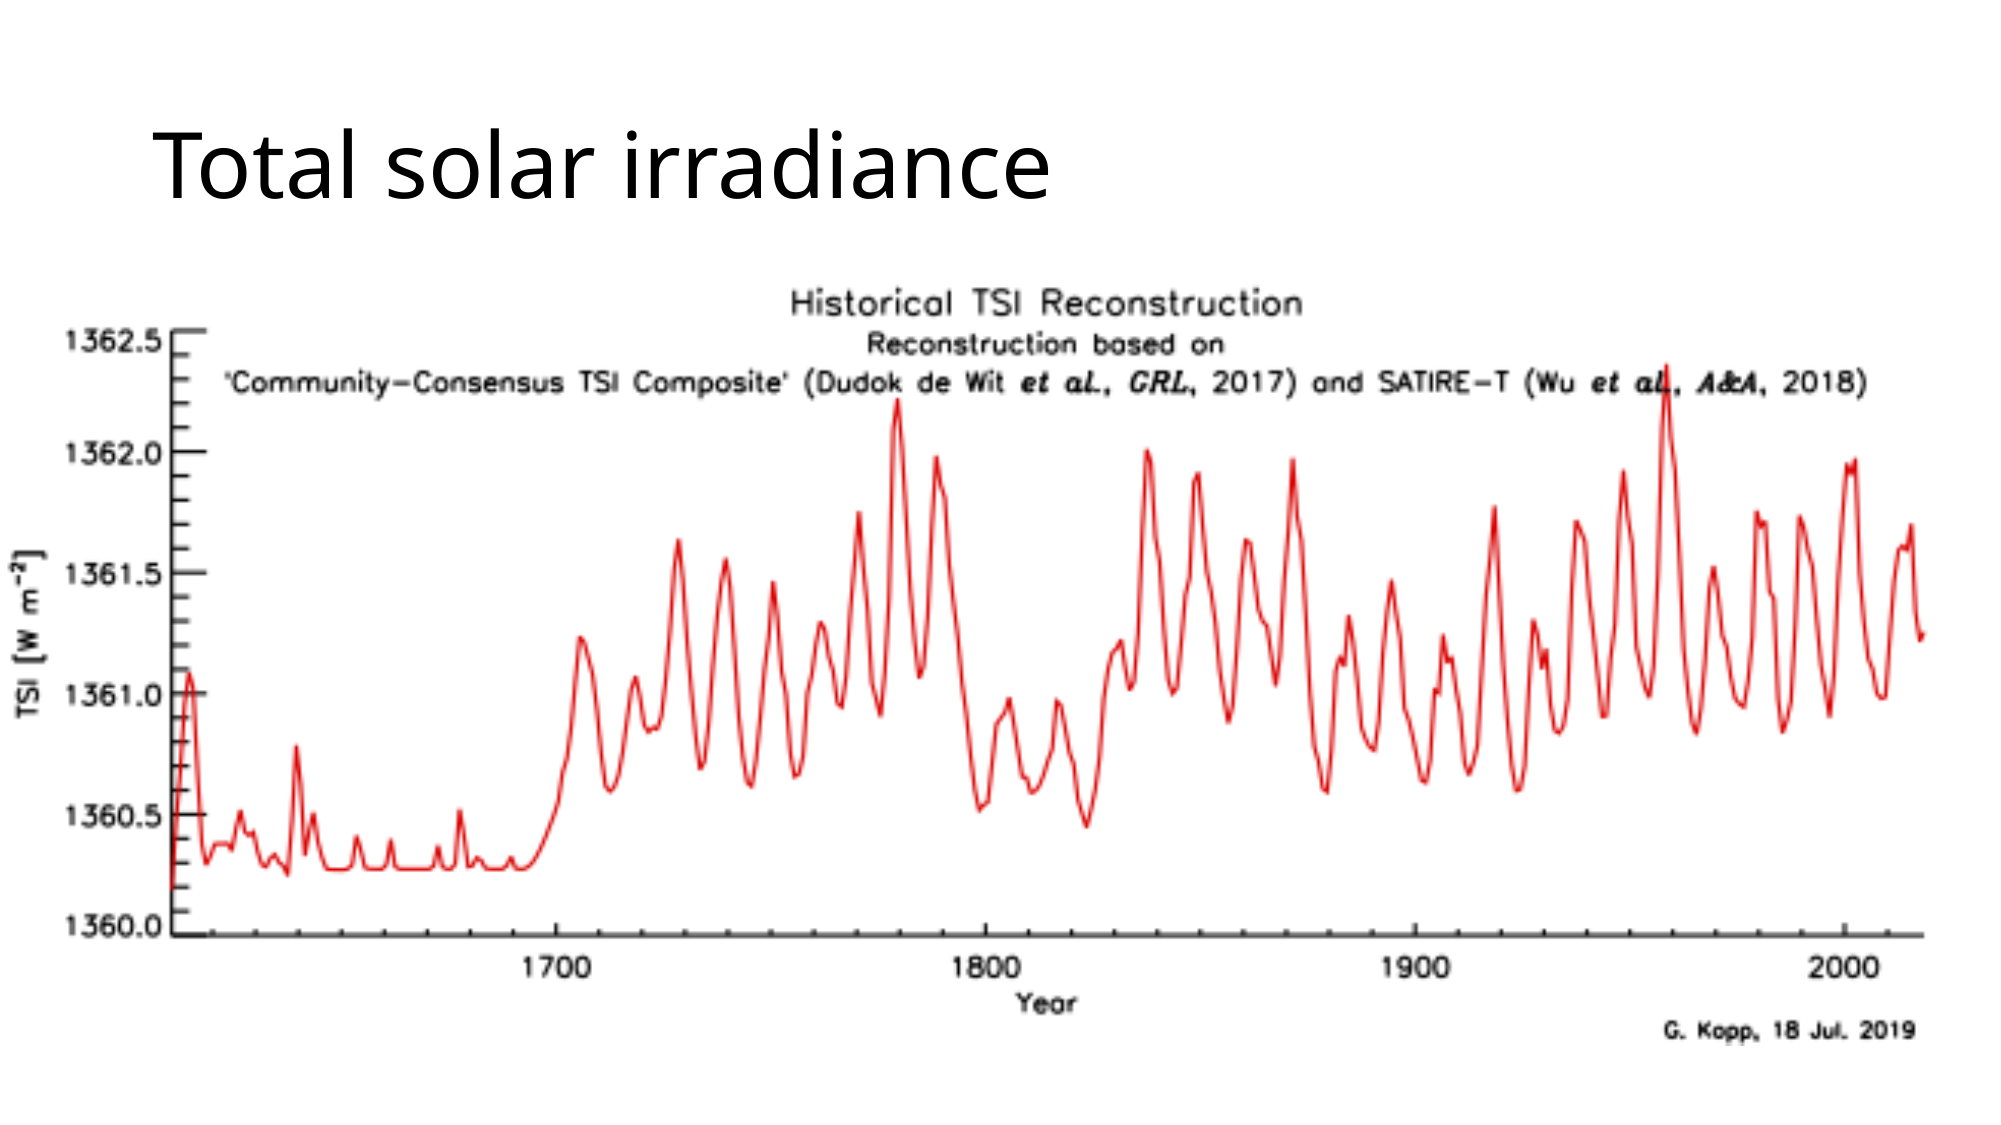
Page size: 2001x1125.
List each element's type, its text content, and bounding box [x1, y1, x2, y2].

title Total solar irradiance [137, 59, 1863, 277]
picture [0, 277, 1977, 1046]
